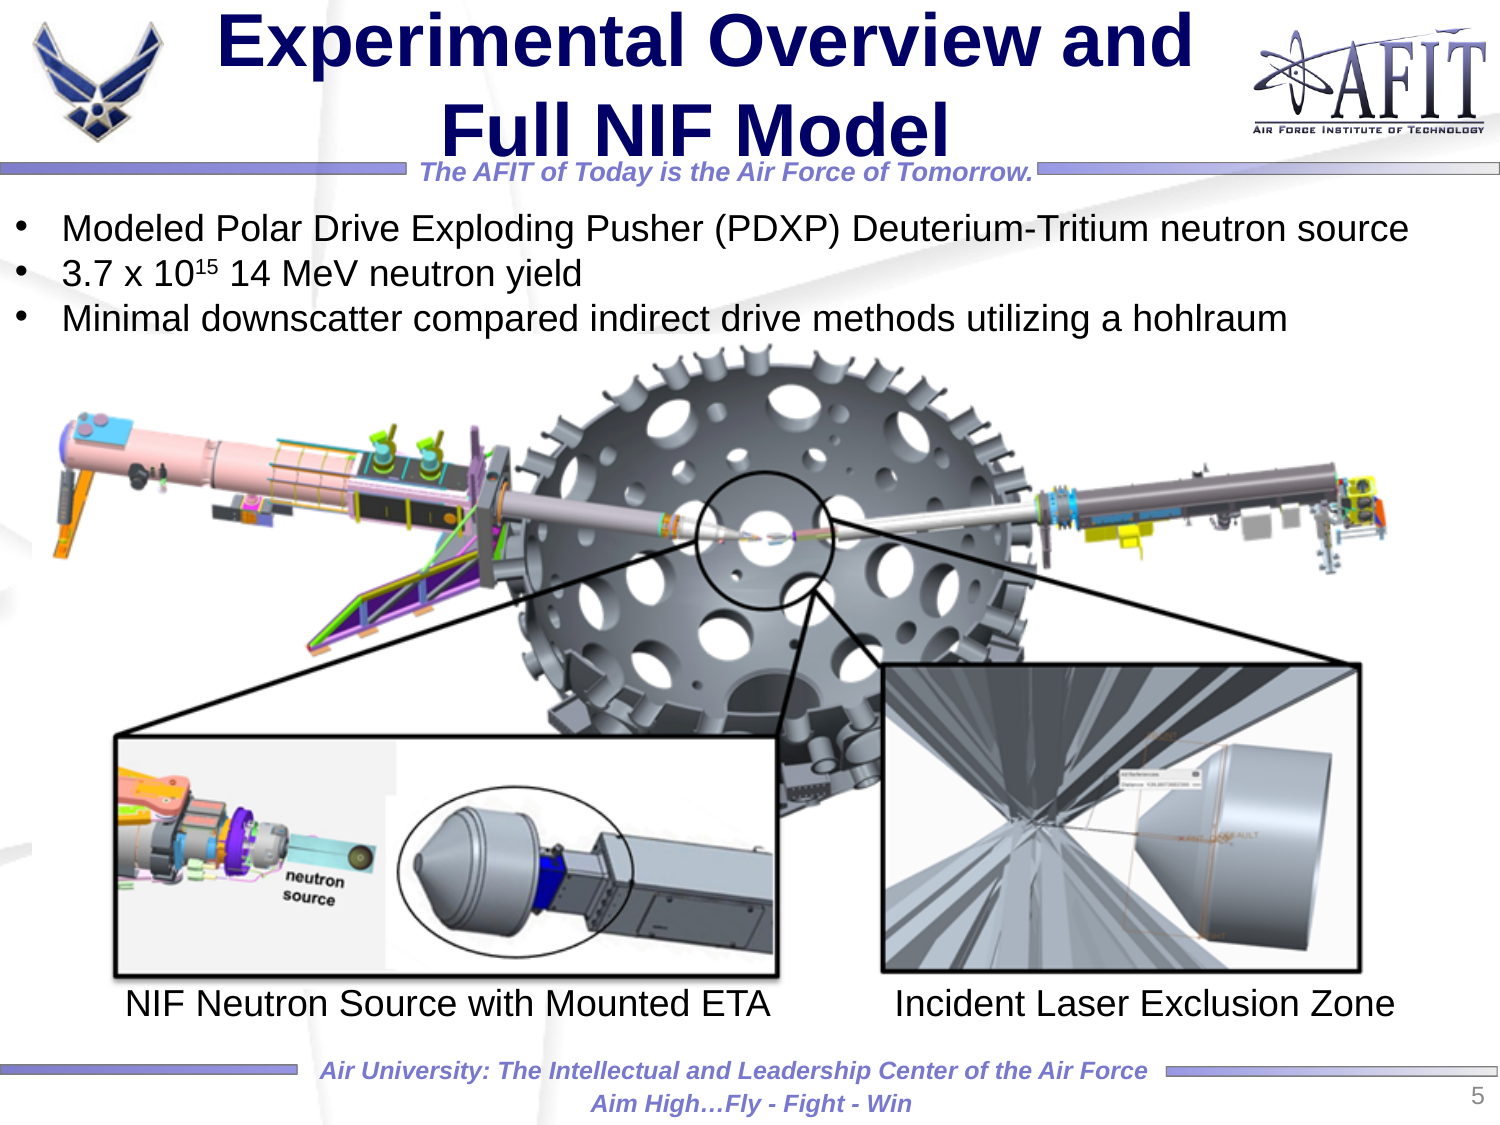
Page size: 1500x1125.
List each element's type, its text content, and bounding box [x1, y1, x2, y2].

title Experimental Overview and Full NIF Model [162, 0, 1251, 163]
slide_number 5 [1149, 1065, 1500, 1125]
text_box NIF Neutron Source with Mounted ETA Incident Laser Exclusion Zone [68, 971, 1465, 1032]
text_box Modeled Polar Drive Exploding Pusher (PDXP) Deuterium-Tritium neutron source 3.7 x 1015 14 MeV neutron yield Minimal downscatter compared indirect drive methods utilizing a hohlraum [0, 196, 1463, 346]
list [32, 334, 1391, 990]
picture [32, 21, 162, 143]
